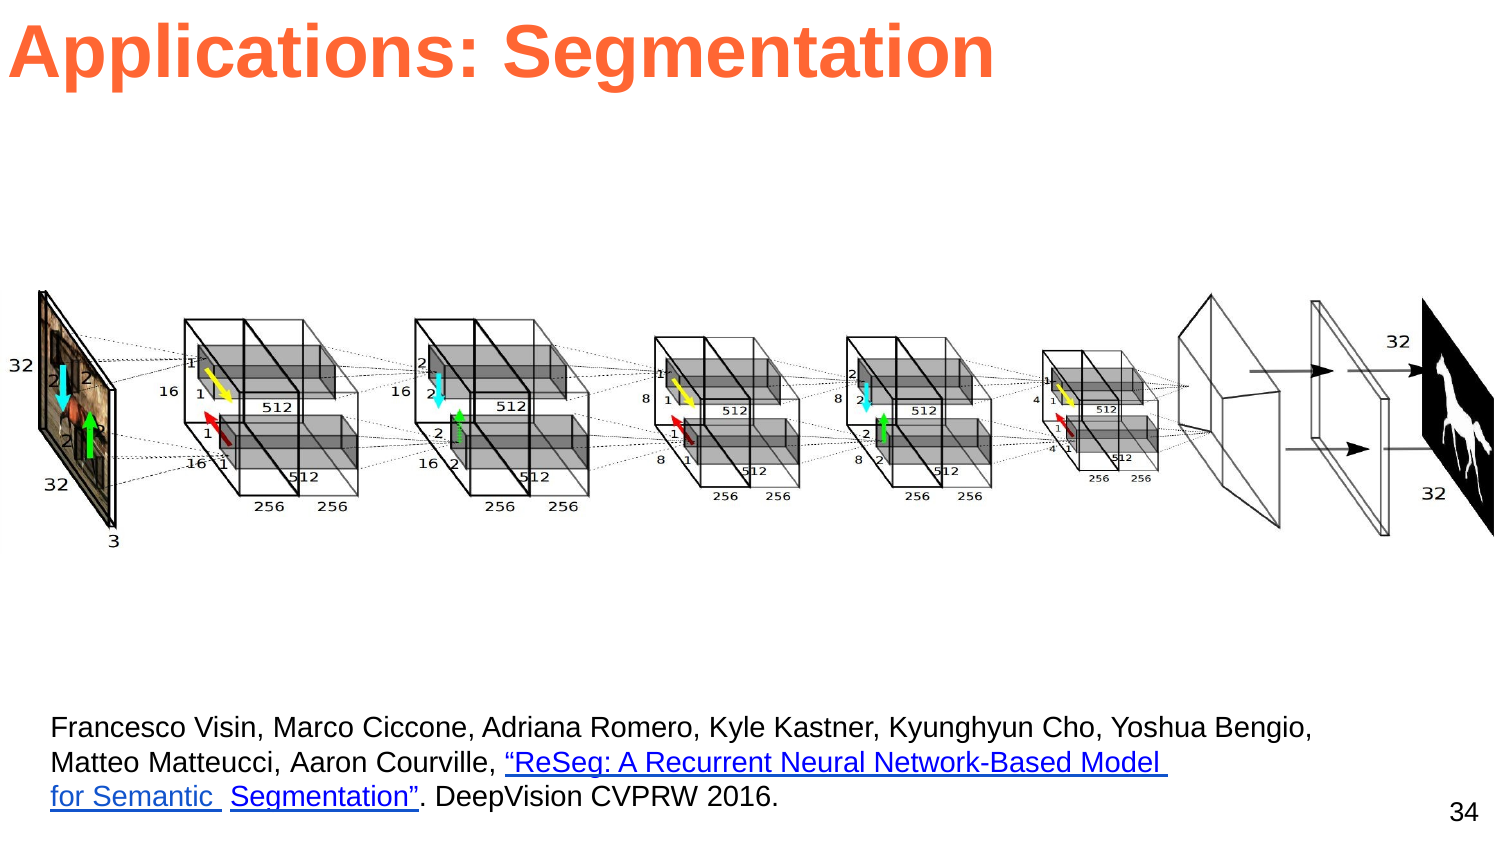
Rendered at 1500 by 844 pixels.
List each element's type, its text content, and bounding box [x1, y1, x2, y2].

title Applications: Segmentation [5, 0, 1001, 143]
text_box [0, 290, 1495, 554]
text_box Francesco Visin, Marco Ciccone, Adriana Romero, Kyle Kastner, Kyunghyun Cho, Yoshua Bengio, Matteo Matteucci, Aaron Courville, “ReSeg: A Recurrent Neural Network-Based Model for Semantic Segmentation”. DeepVision CVPRW 2016. [48, 705, 1337, 813]
text_box 34 [1447, 791, 1482, 827]
